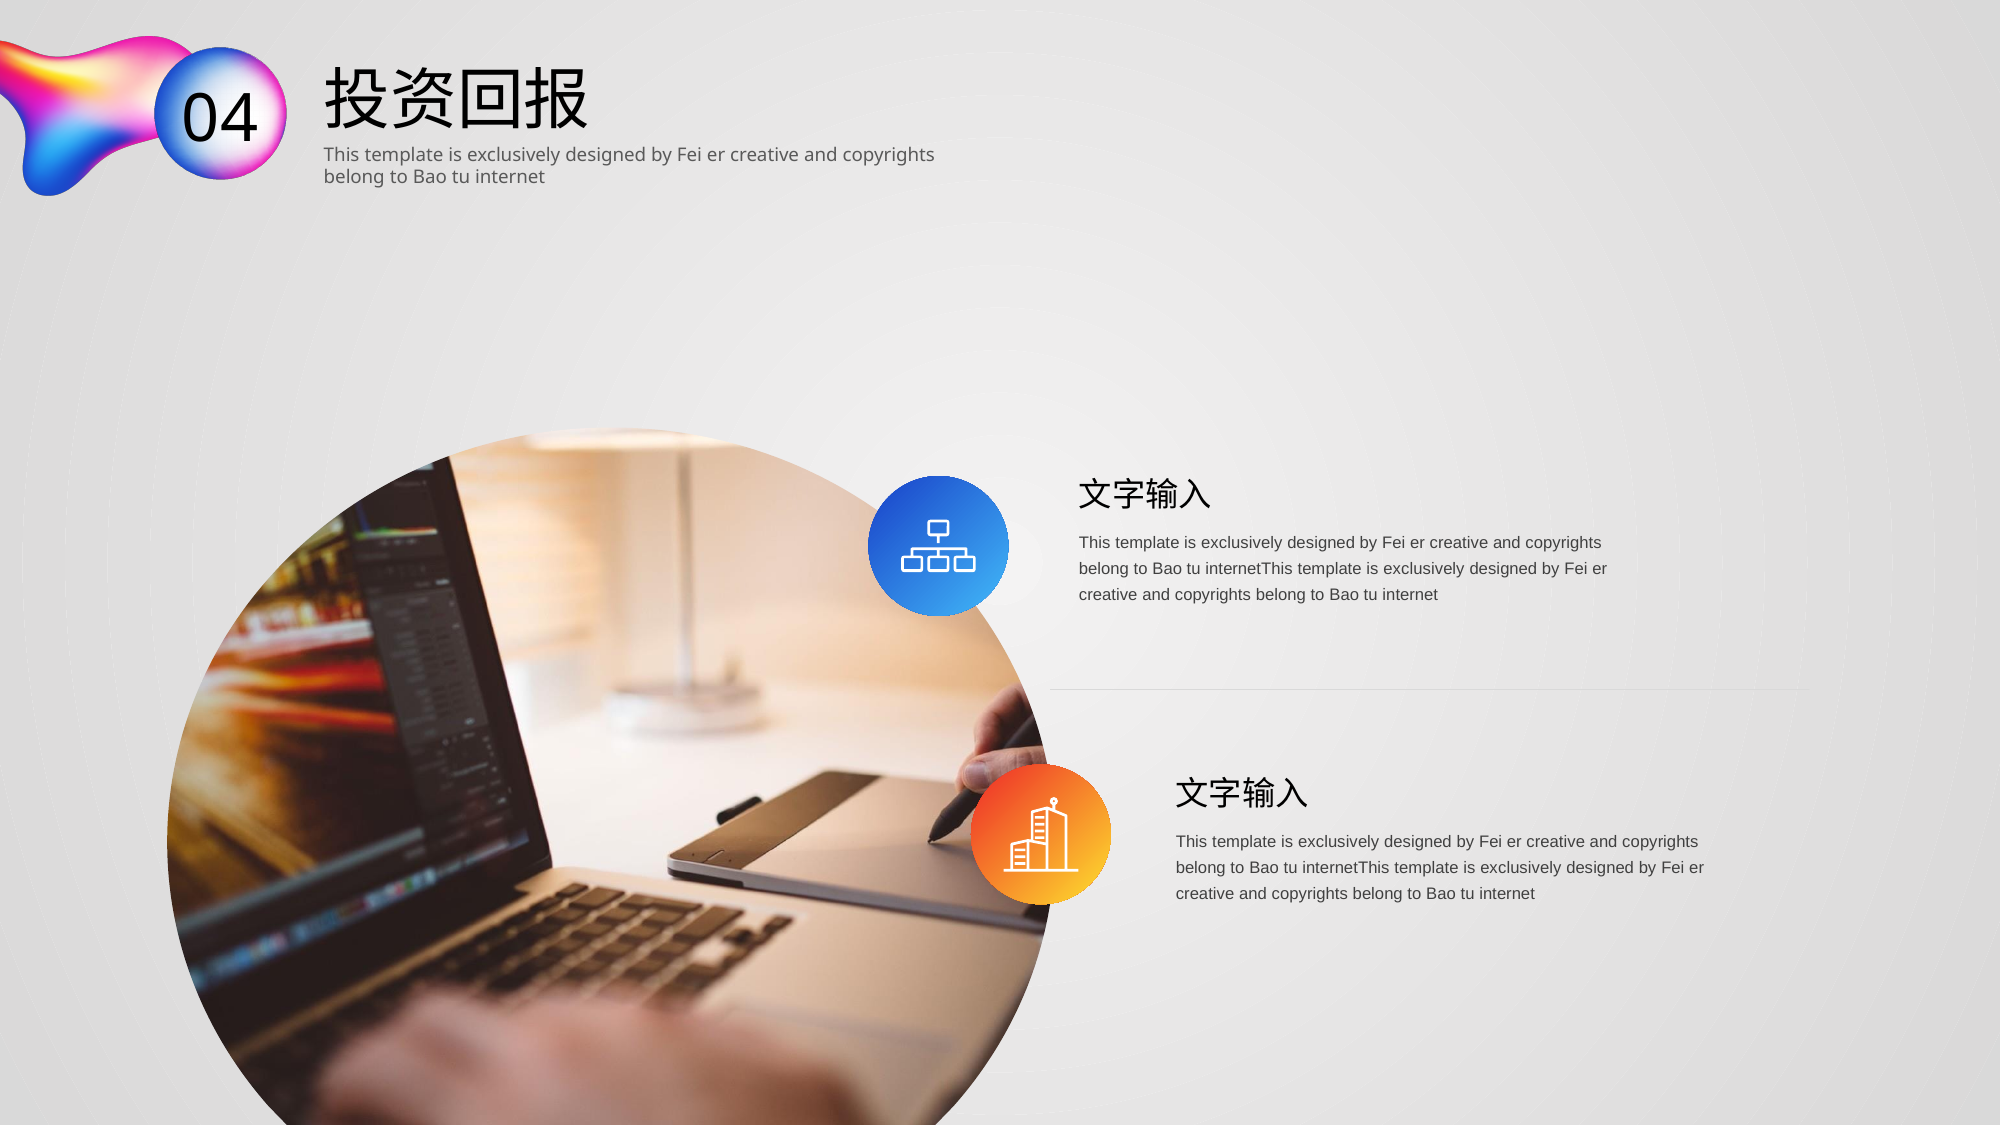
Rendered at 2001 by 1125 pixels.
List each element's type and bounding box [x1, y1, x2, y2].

text_box [308, 49, 1004, 196]
picture [0, 36, 287, 196]
text_box [1161, 764, 1763, 909]
text_box [1064, 465, 1666, 610]
text_box [167, 427, 1111, 1125]
